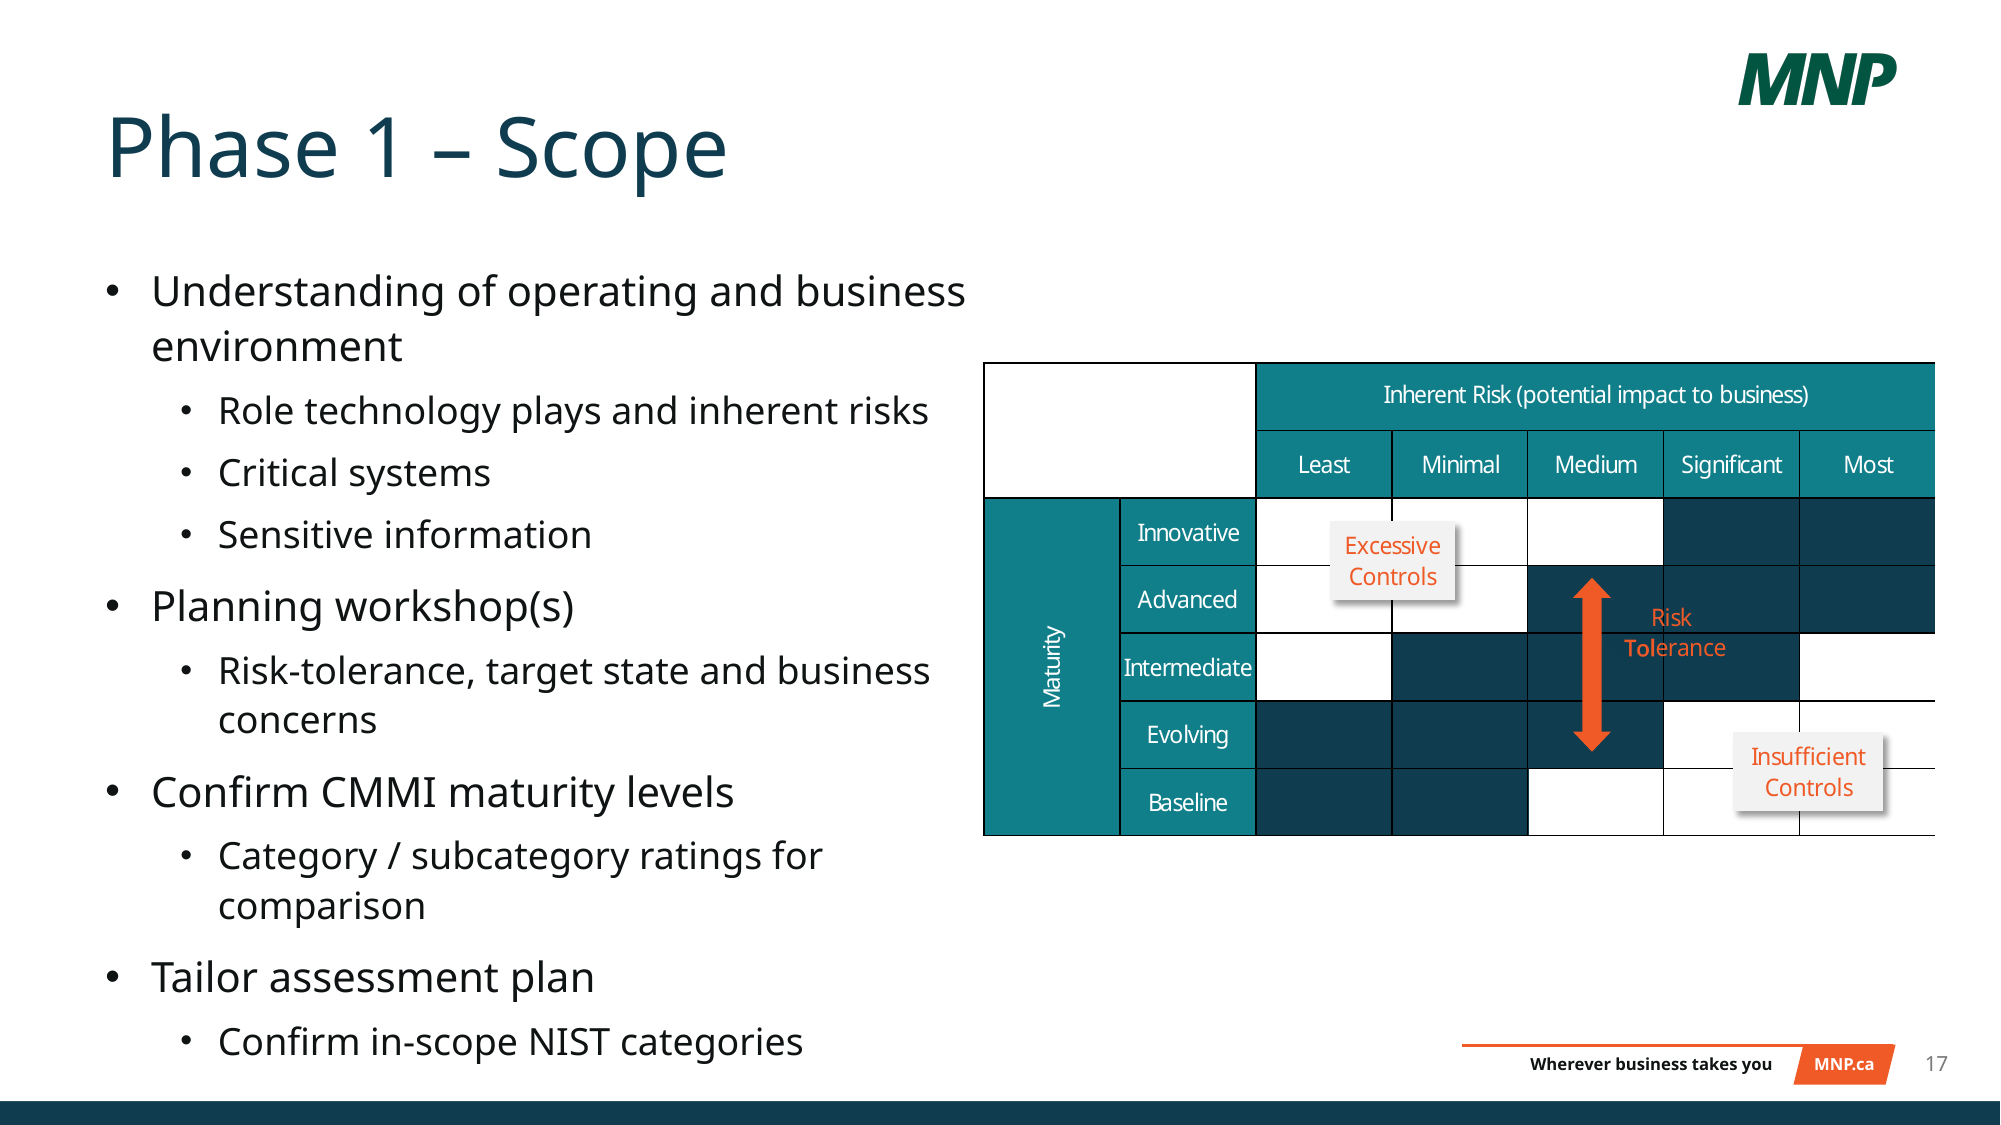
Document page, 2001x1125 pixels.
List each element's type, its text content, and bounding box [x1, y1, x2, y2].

title Phase 1 – Scope [105, 105, 1896, 197]
picture [1733, 48, 1905, 109]
picture [983, 361, 1937, 838]
list Understanding of operating and business environment Role technology plays and inherent risks Critical systems Sensitive information Planning workshop(s) Risk-tolerance, target state and business concerns Confirm CMMI maturity levels Category / subcategory ratings for comparison Tailor assessment plan Confirm in-scope NIST categories [105, 260, 984, 1069]
slide_number 17 [1895, 1043, 1978, 1085]
